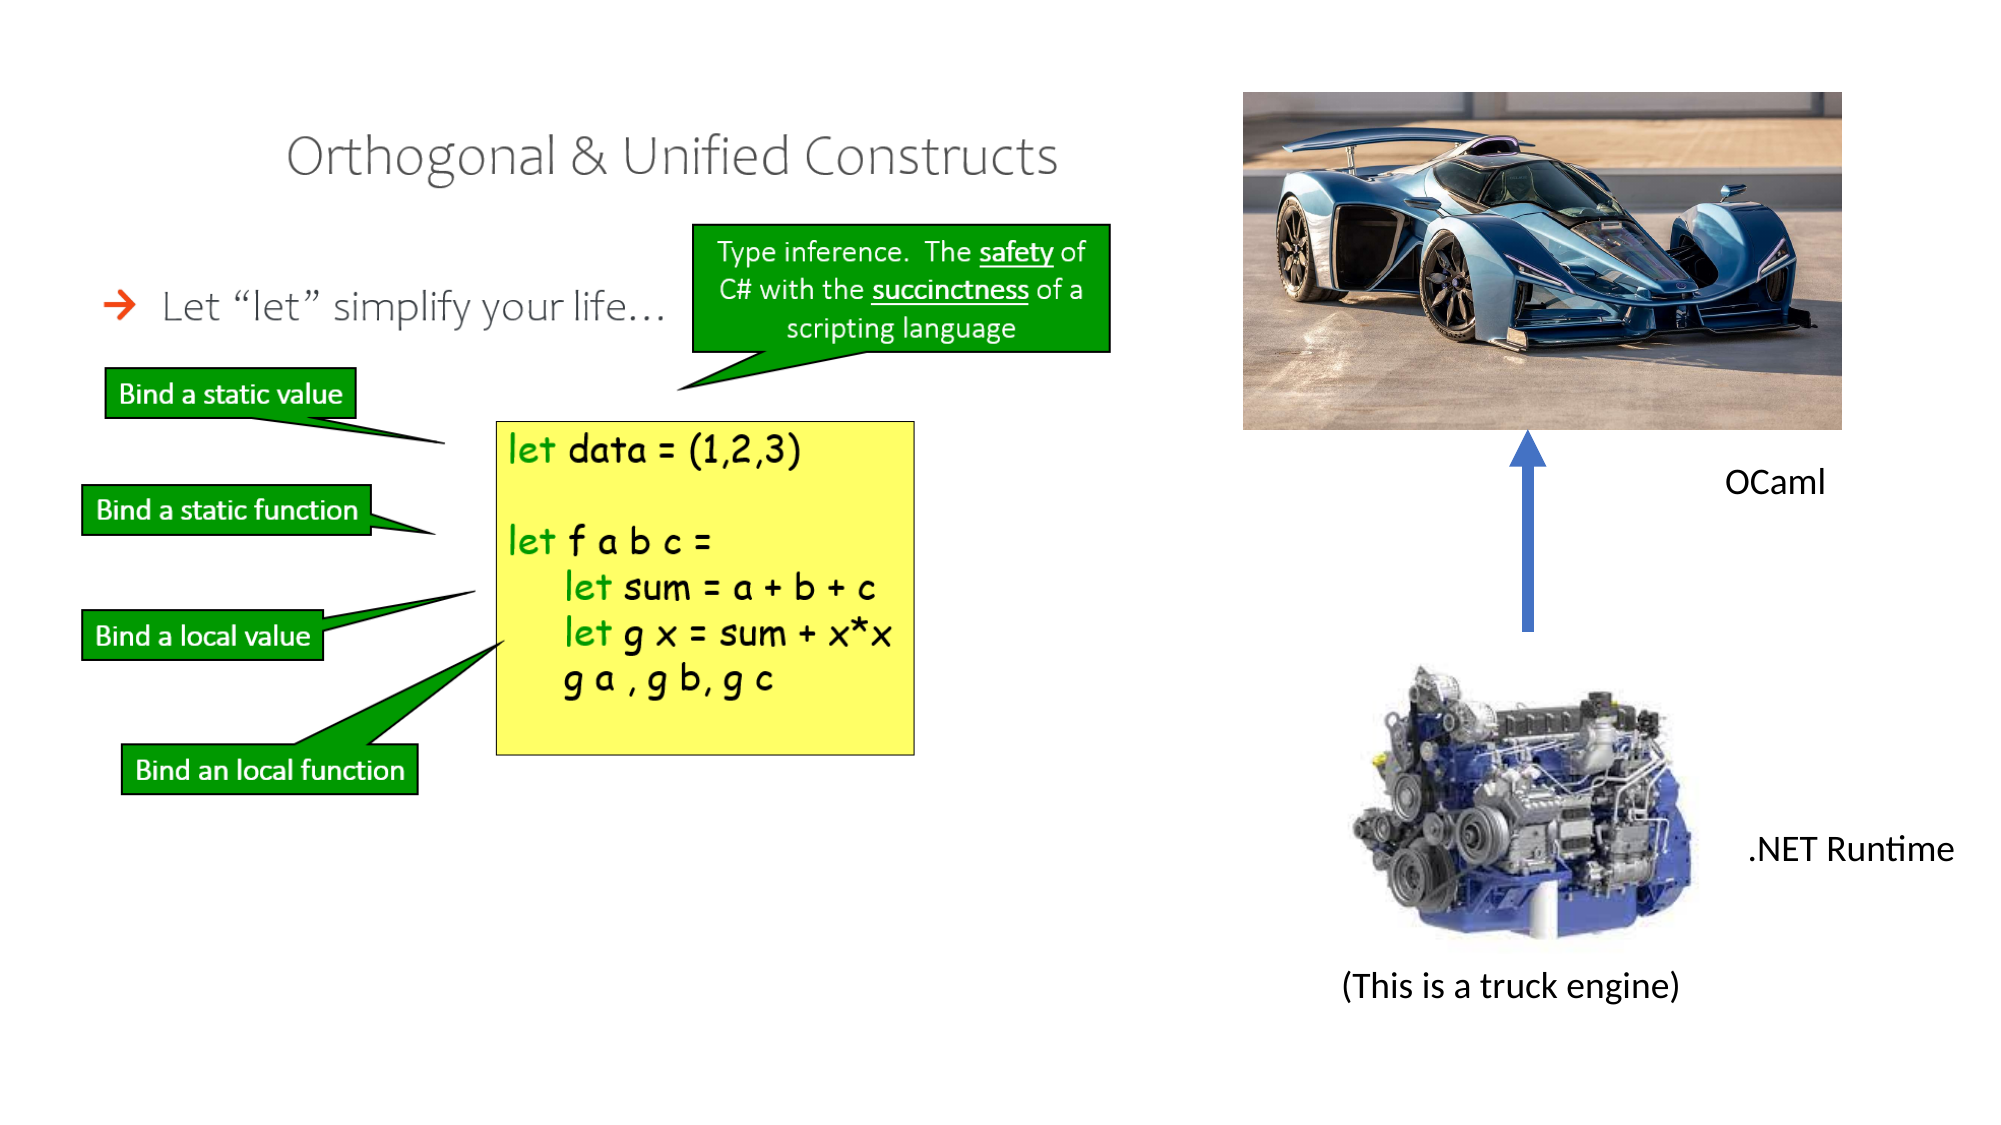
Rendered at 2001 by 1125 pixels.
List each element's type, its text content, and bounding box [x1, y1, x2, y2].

text_box OCaml [1710, 449, 1842, 510]
text_box .NET Runtime [1733, 816, 1971, 876]
picture [67, 116, 1127, 844]
picture [1243, 92, 1843, 430]
text_box (This is a truck engine) [1326, 954, 1697, 1014]
picture [1323, 651, 1732, 954]
